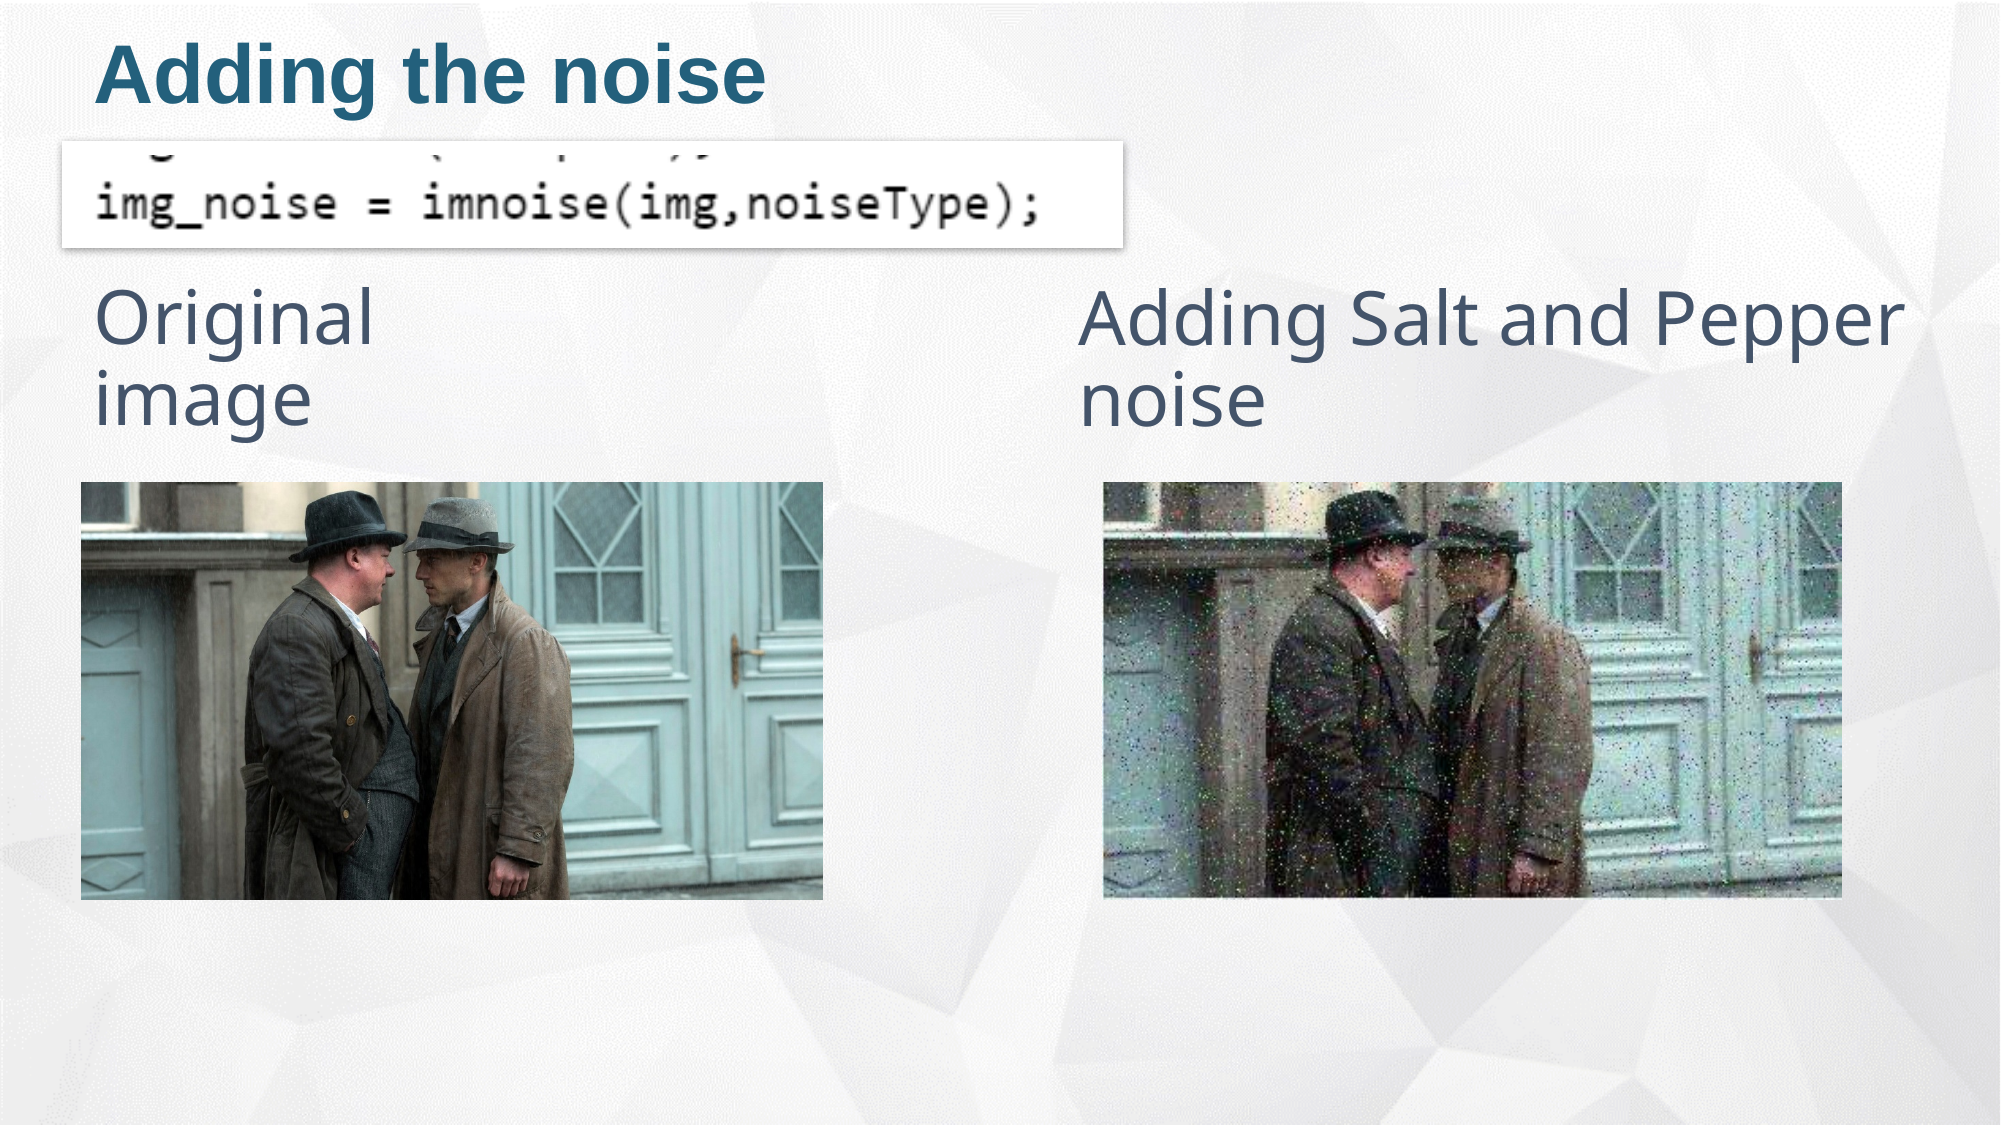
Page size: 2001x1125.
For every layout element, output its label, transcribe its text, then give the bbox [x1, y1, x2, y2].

text_box Adding Salt and Pepper noise [1063, 273, 1940, 451]
title Adding the noise [78, 0, 1940, 178]
picture [76, 155, 1109, 234]
text_box Original image [78, 272, 593, 450]
picture [0, 0, 2001, 1125]
